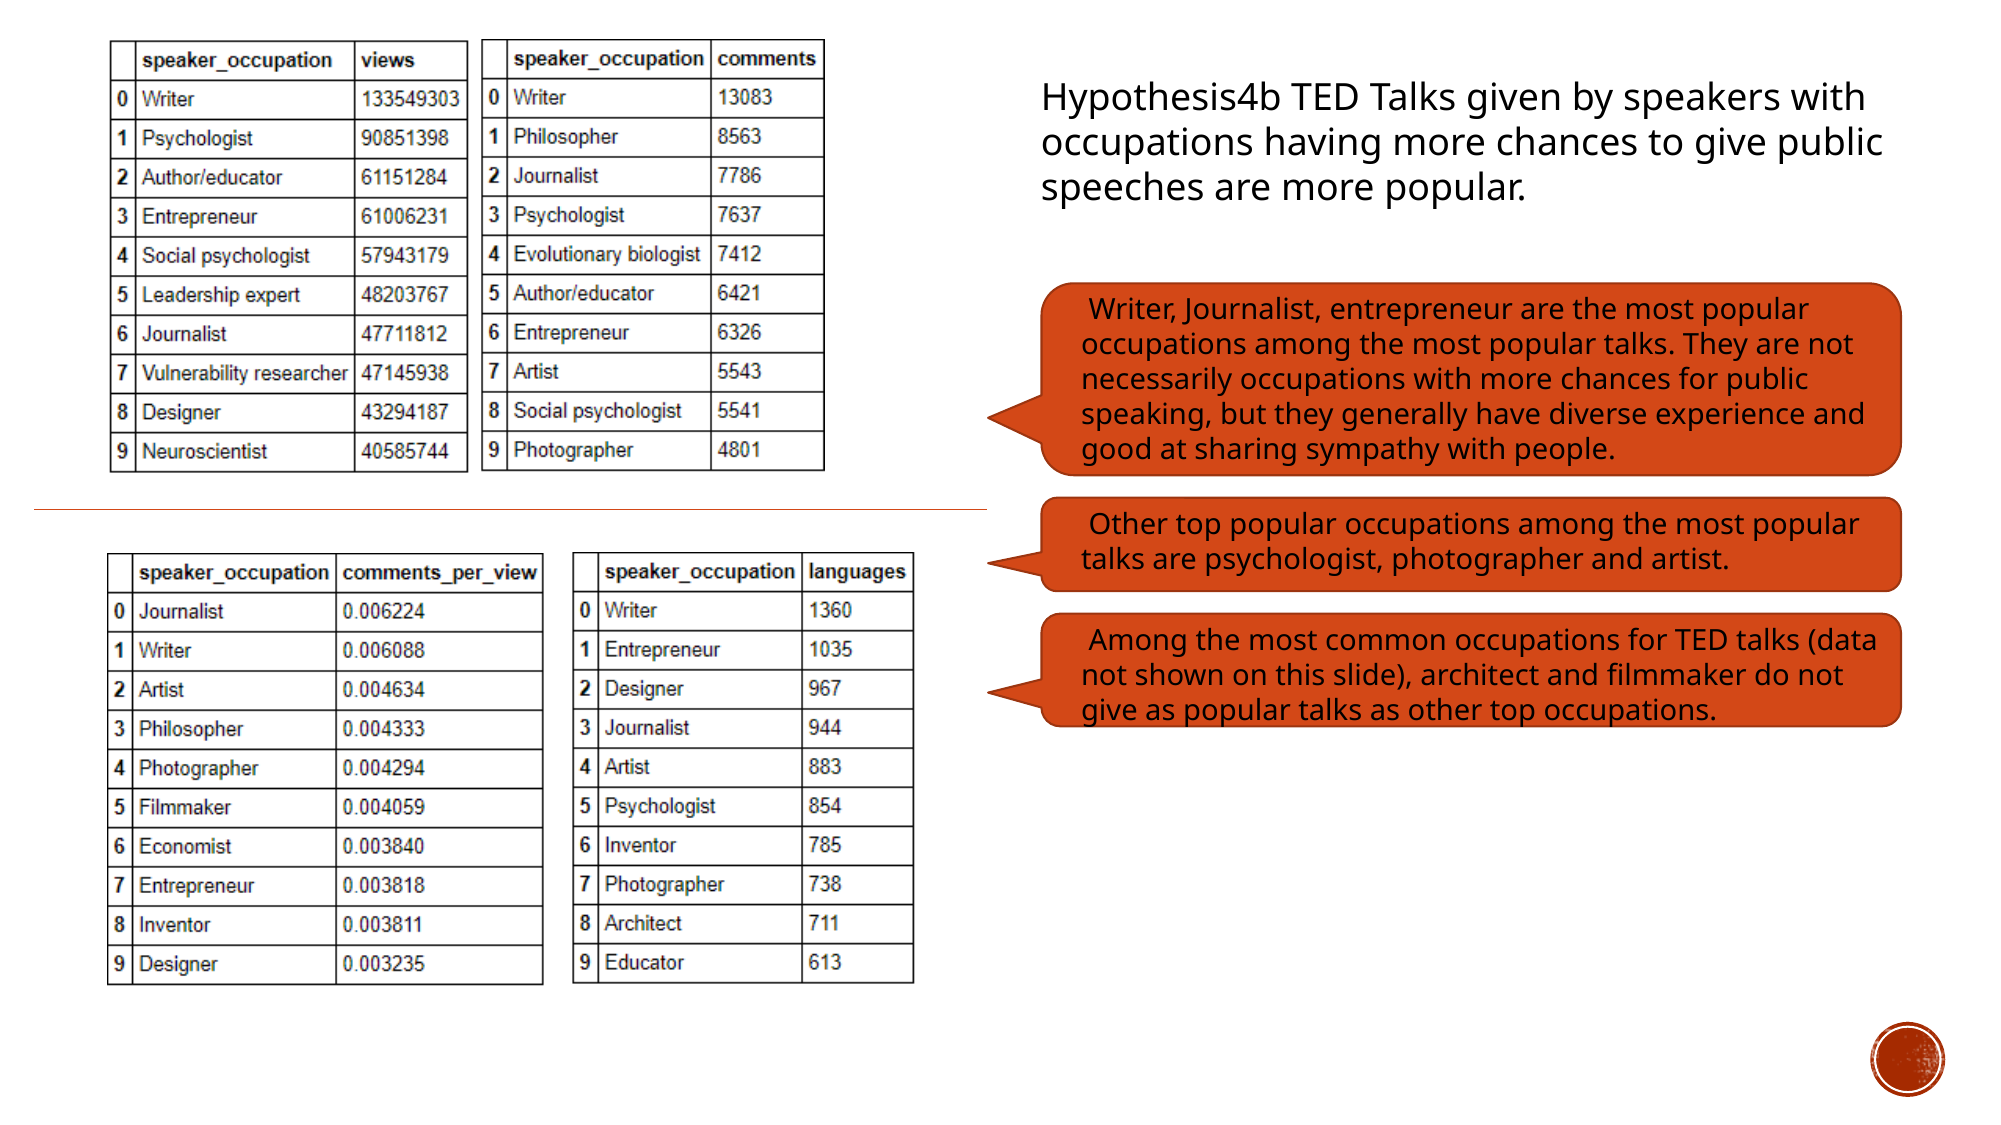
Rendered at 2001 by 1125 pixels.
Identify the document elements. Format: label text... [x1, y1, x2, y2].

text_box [1045, 502, 1898, 587]
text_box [1044, 286, 1927, 474]
picture [568, 552, 916, 987]
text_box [1043, 616, 1900, 769]
text_box Hypothesis4b TED Talks given by speakers with occupations having more chances to give public speeches are more popular. [1026, 66, 1989, 216]
picture [107, 553, 547, 987]
picture [480, 39, 825, 476]
picture [107, 36, 470, 476]
